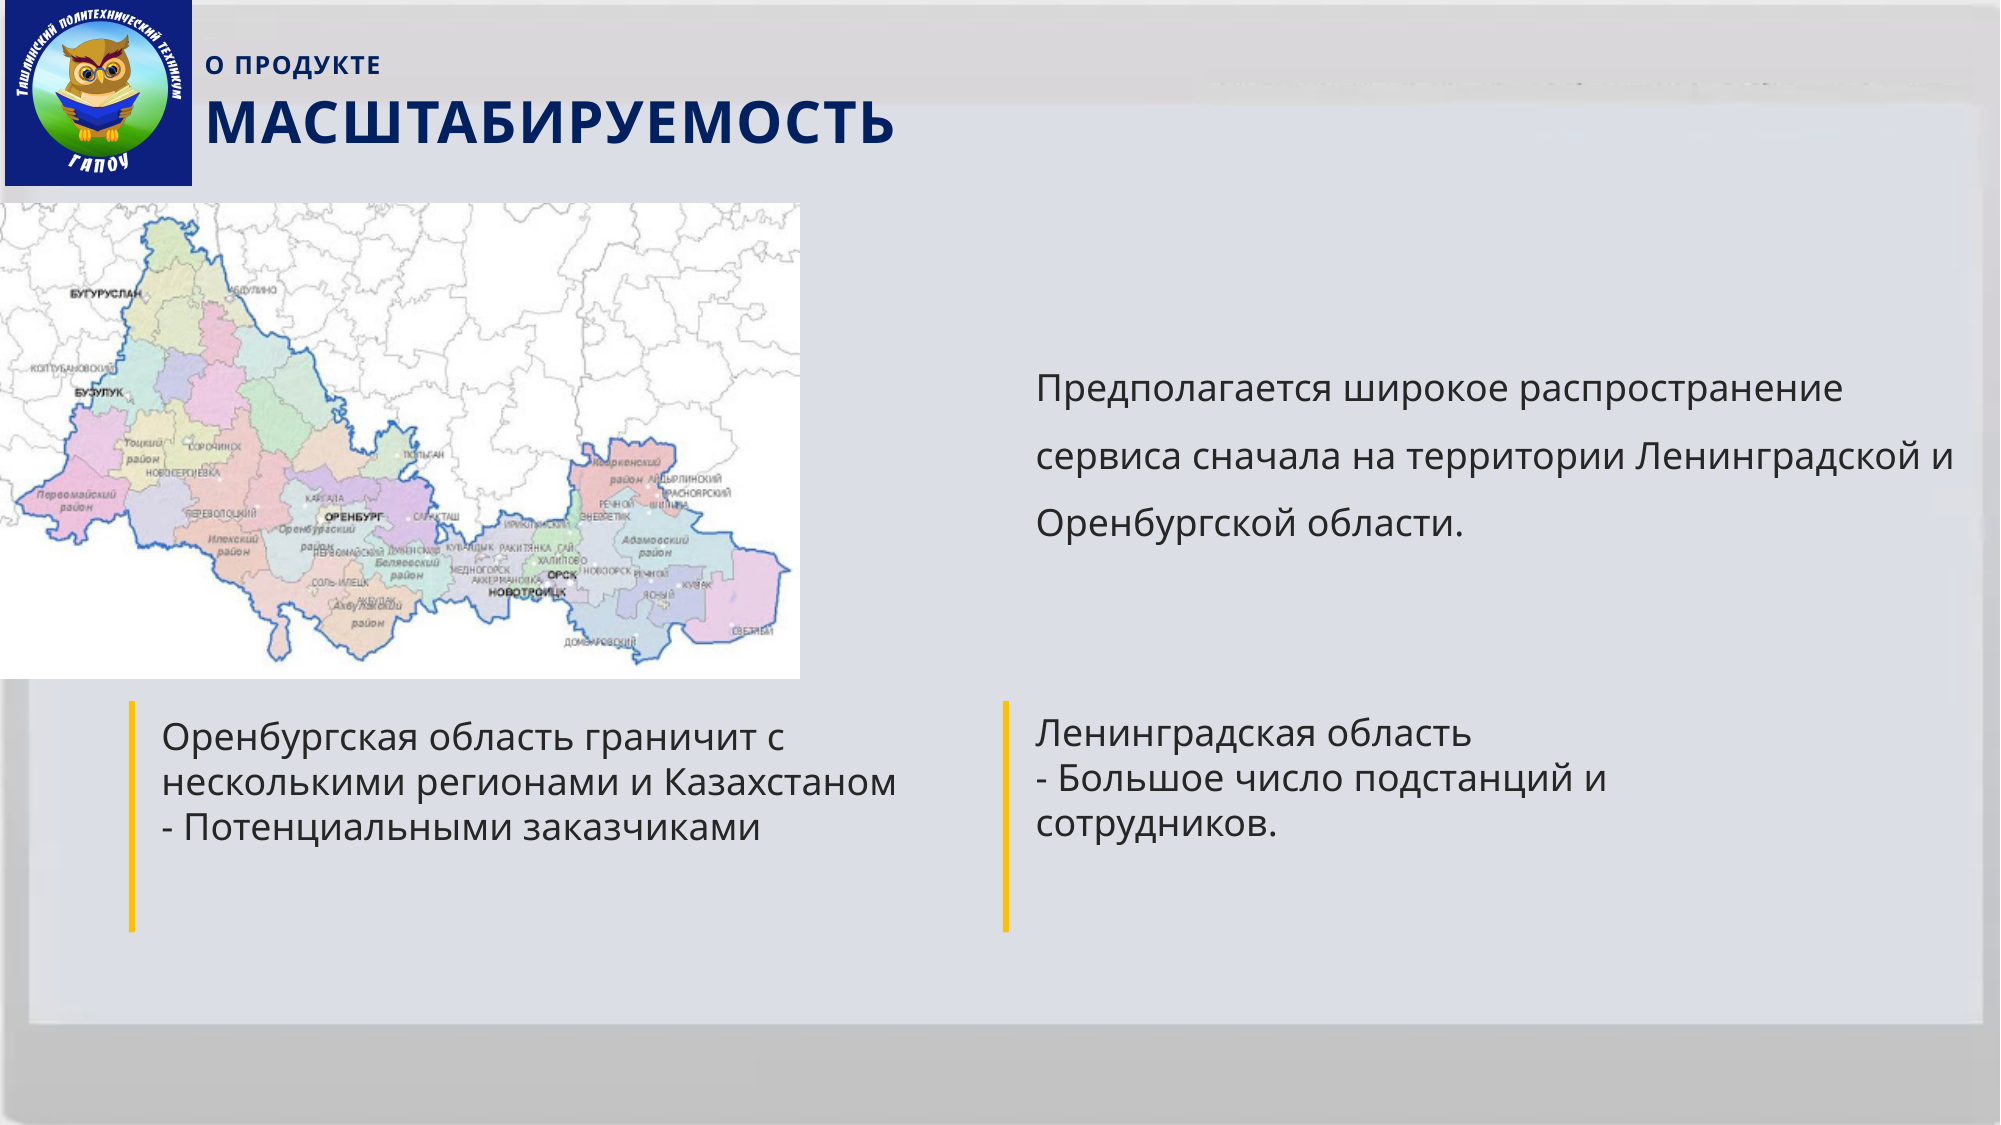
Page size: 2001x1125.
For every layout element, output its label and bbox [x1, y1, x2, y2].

text_box [192, 41, 1567, 163]
picture [0, 0, 2000, 1125]
